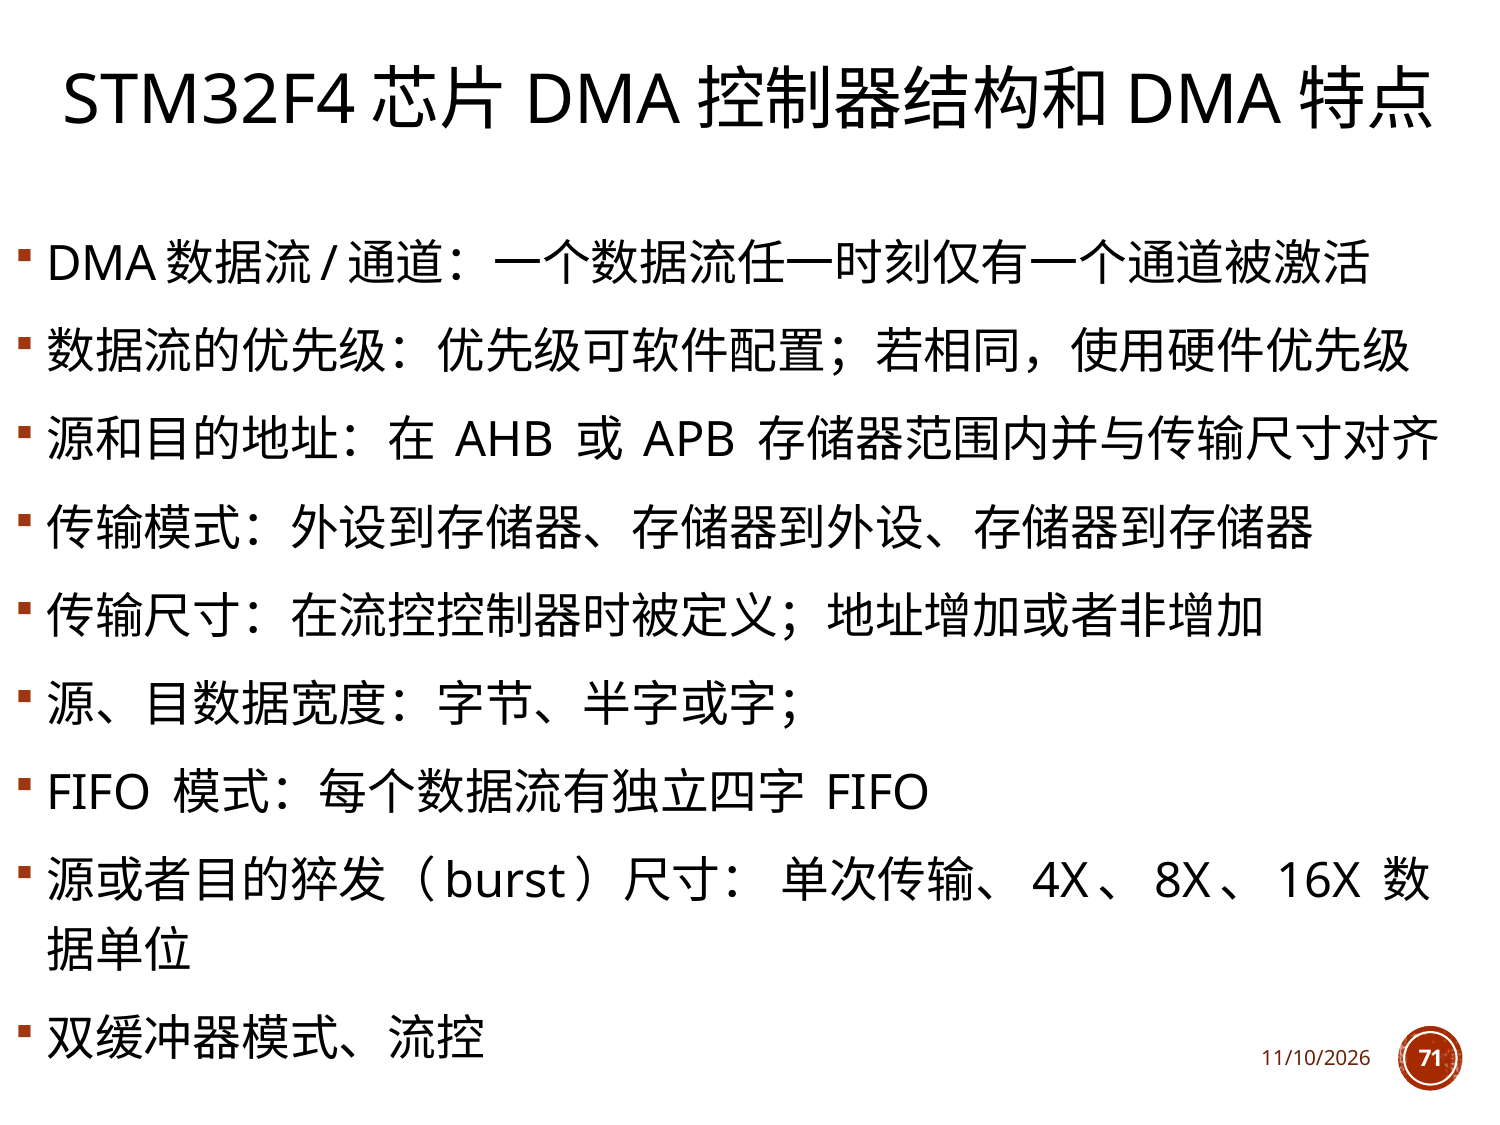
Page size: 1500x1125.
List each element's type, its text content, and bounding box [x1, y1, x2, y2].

list DMA数据流/通道：一个数据流任一时刻仅有一个通道被激活 数据流的优先级：优先级可软件配置；若相同，使用硬件优先级 源和目的地址：在 AHB 或 APB 存储器范围内并与传输尺寸对齐 传输模式：外设到存储器、存储器到外设、存储器到存储器 传输尺寸：在流控控制器时被定义；地址增加或者非增加 源、目数据宽度：字节、半字或字； FIFO 模式：每个数据流有独立四字 FIFO 源或者目的猝发（burst）尺寸： 单次传输、4X、8X、16X 数据单位 双缓冲器模式、流控 [0, 212, 1471, 1089]
title STM32F4芯片DMA控制器结构和DMA特点 [47, 46, 1471, 156]
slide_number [982, 1028, 1386, 1089]
slide_number 71 [1391, 1028, 1471, 1089]
